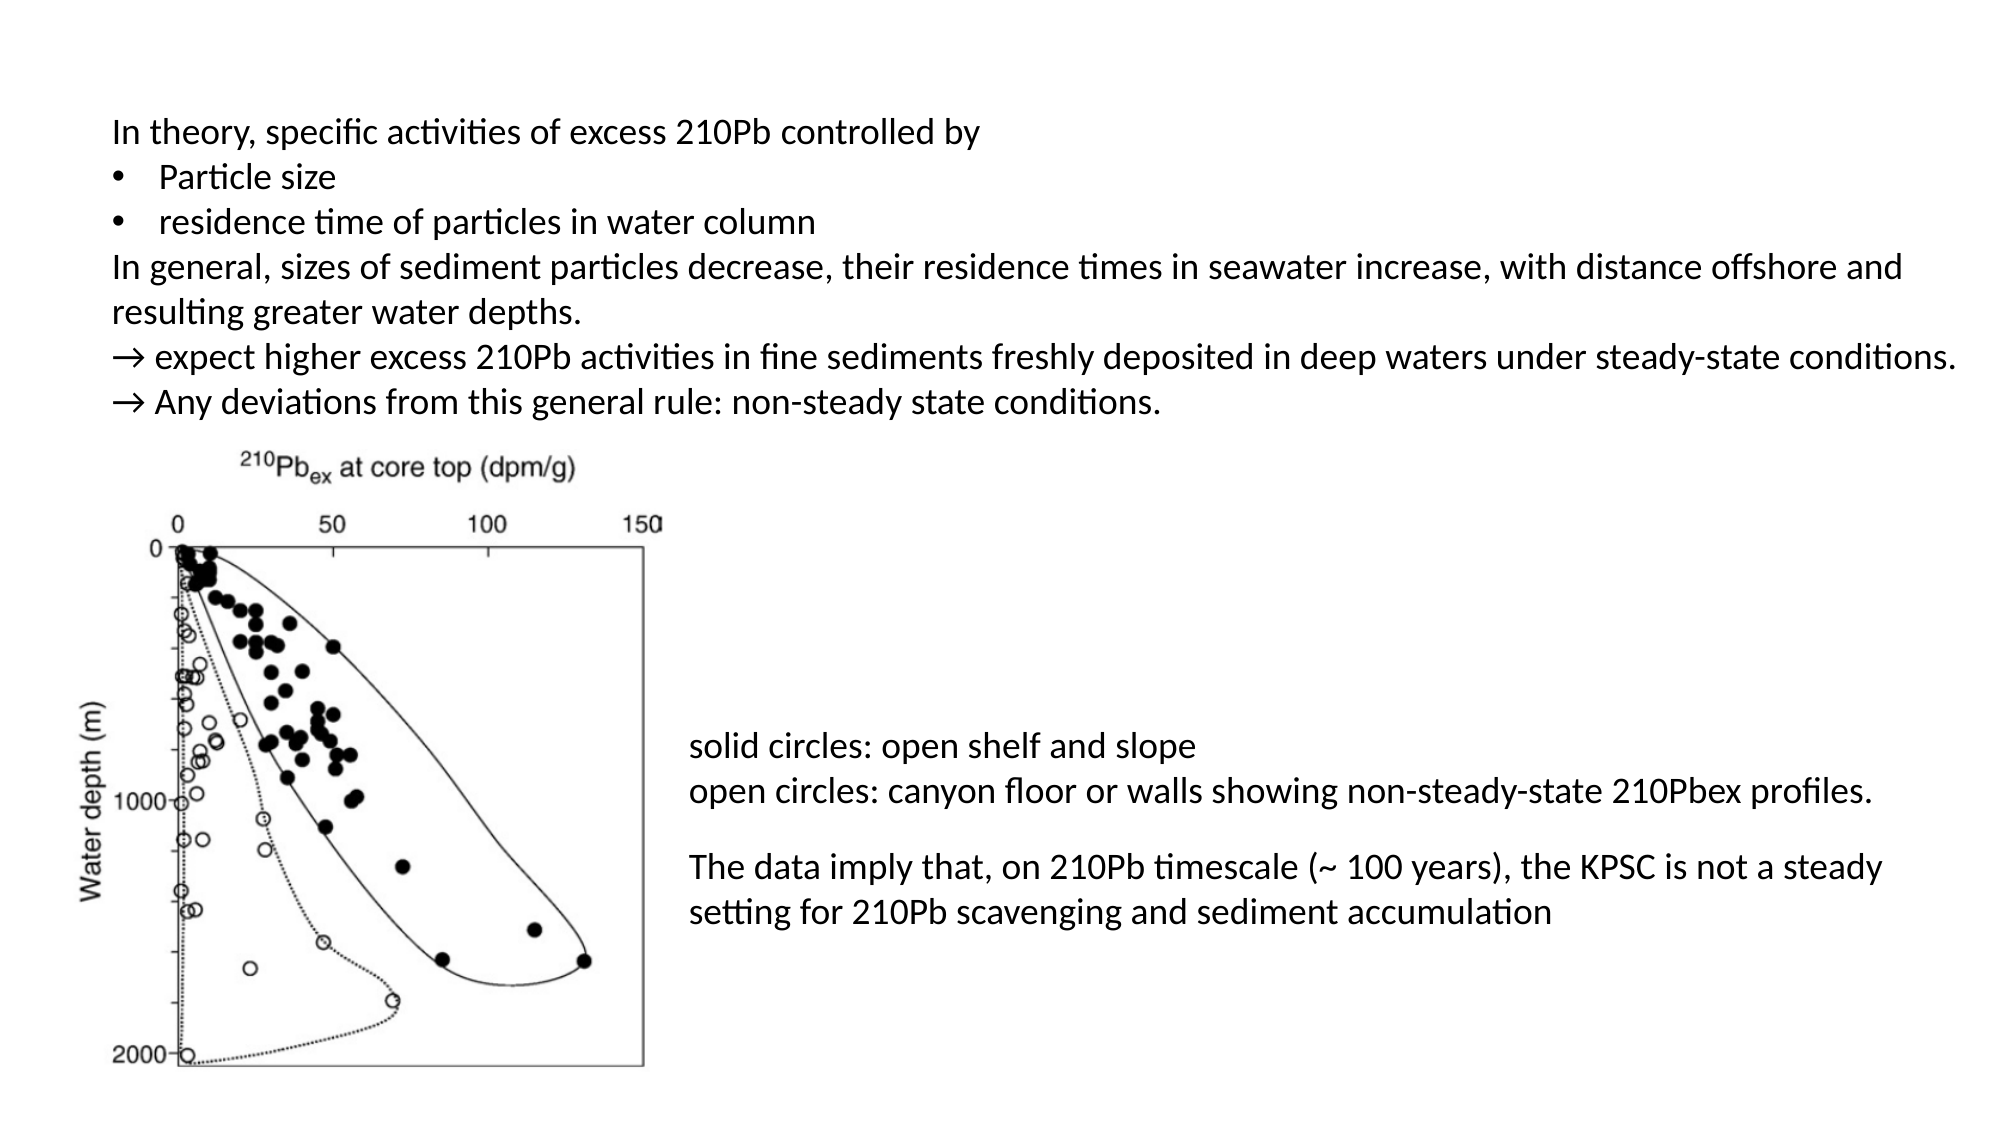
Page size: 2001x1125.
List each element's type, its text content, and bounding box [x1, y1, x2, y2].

text_box In theory, specific activities of excess 210Pb controlled by Particle size residence time of particles in water column In general, sizes of sediment particles decrease, their residence times in seawater increase, with distance offshore and resulting greater water depths. → expect higher excess 210Pb activities in fine sediments freshly deposited in deep waters under steady-state conditions. → Any deviations from this general rule: non-steady state conditions. [97, 100, 2000, 430]
text_box solid circles: open shelf and slope open circles: canyon floor or walls showing non-steady-state 210Pbex profiles. [694, 713, 1934, 819]
picture [45, 441, 694, 1092]
text_box The data imply that, on 210Pb timescale (~ 100 years), the KPSC is not a steady setting for 210Pb scavenging and sediment accumulation [694, 834, 1963, 940]
